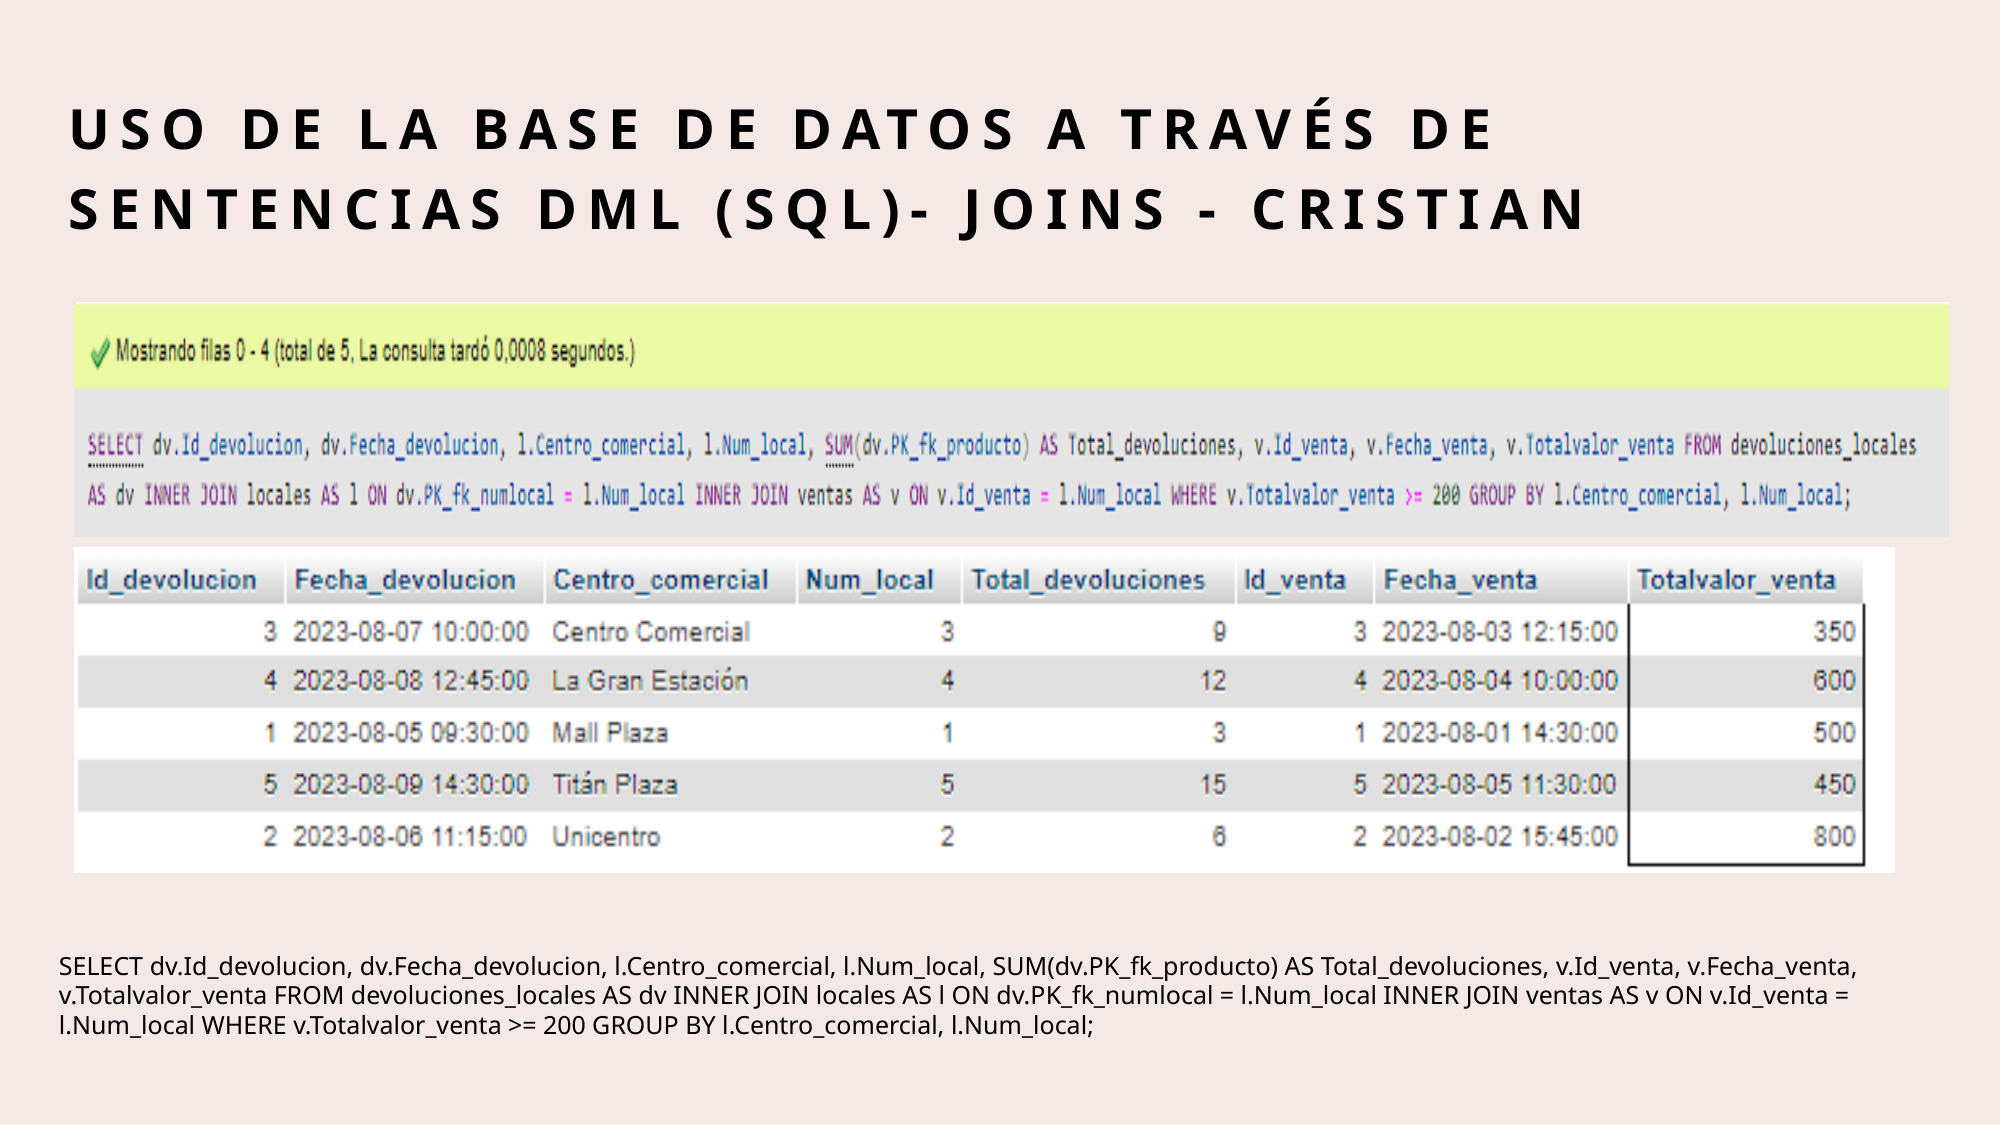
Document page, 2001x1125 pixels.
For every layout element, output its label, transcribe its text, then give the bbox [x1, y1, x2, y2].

picture [74, 302, 1949, 537]
title Uso de la base de datos a través de sentencias dml (sql)- JOINS - cristian [53, 53, 1629, 269]
picture [74, 547, 1895, 873]
text_box SELECT dv.Id_devolucion, dv.Fecha_devolucion, l.Centro_comercial, l.Num_local, SUM(dv.PK_fk_producto) AS Total_devoluciones, v.Id_venta, v.Fecha_venta, v.Totalvalor_venta FROM devoluciones_locales AS dv INNER JOIN locales AS l ON dv.PK_fk_numlocal = l.Num_local INNER JOIN ventas AS v ON v.Id_venta = l.Num_local WHERE v.Totalvalor_venta >= 200 GROUP BY l.Centro_comercial, l.Num_local; [43, 942, 1949, 1048]
